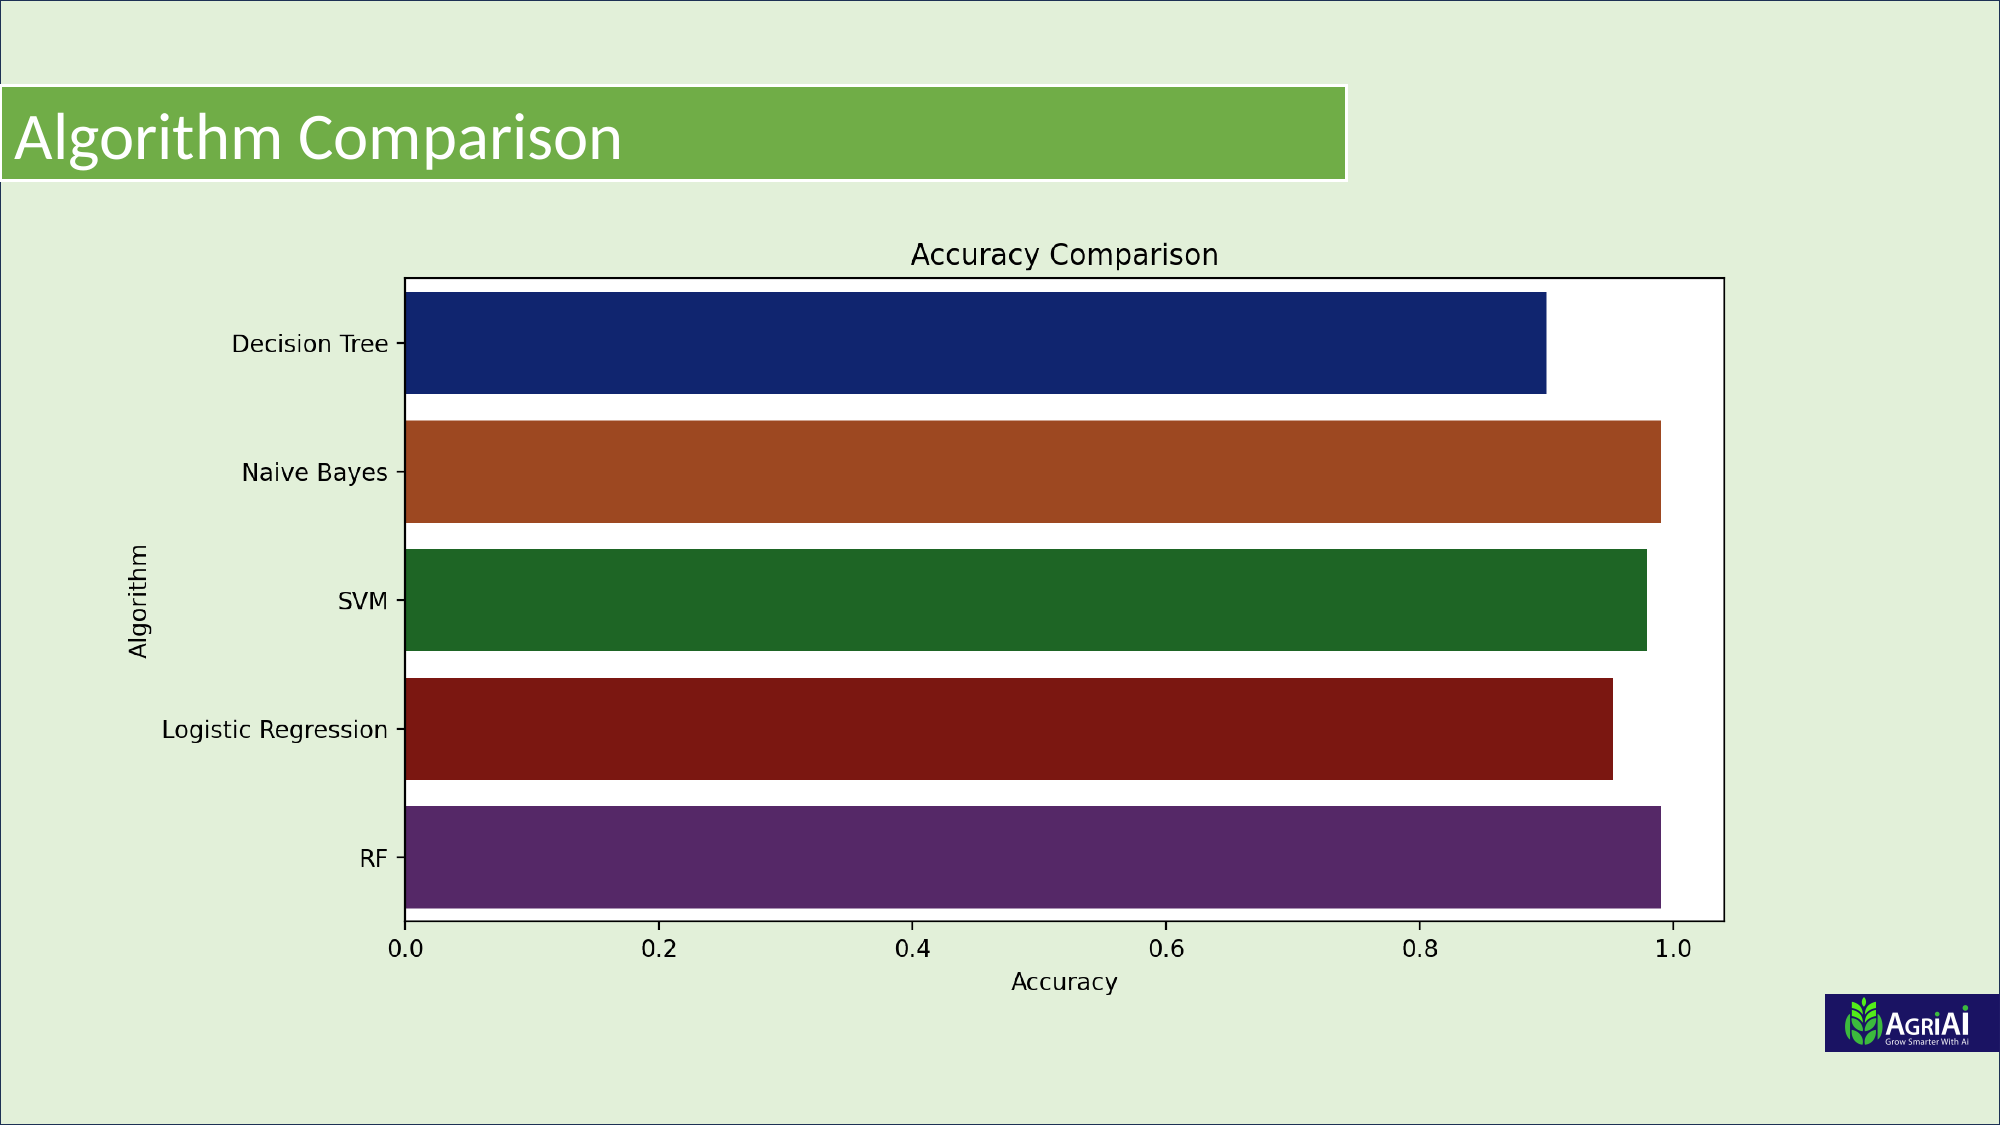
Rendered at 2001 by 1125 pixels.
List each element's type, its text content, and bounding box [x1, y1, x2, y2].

picture [111, 225, 1741, 1012]
text_box [0, 0, 2000, 1125]
text_box Algorithm Comparison [0, 84, 1348, 182]
picture [1825, 994, 2000, 1052]
